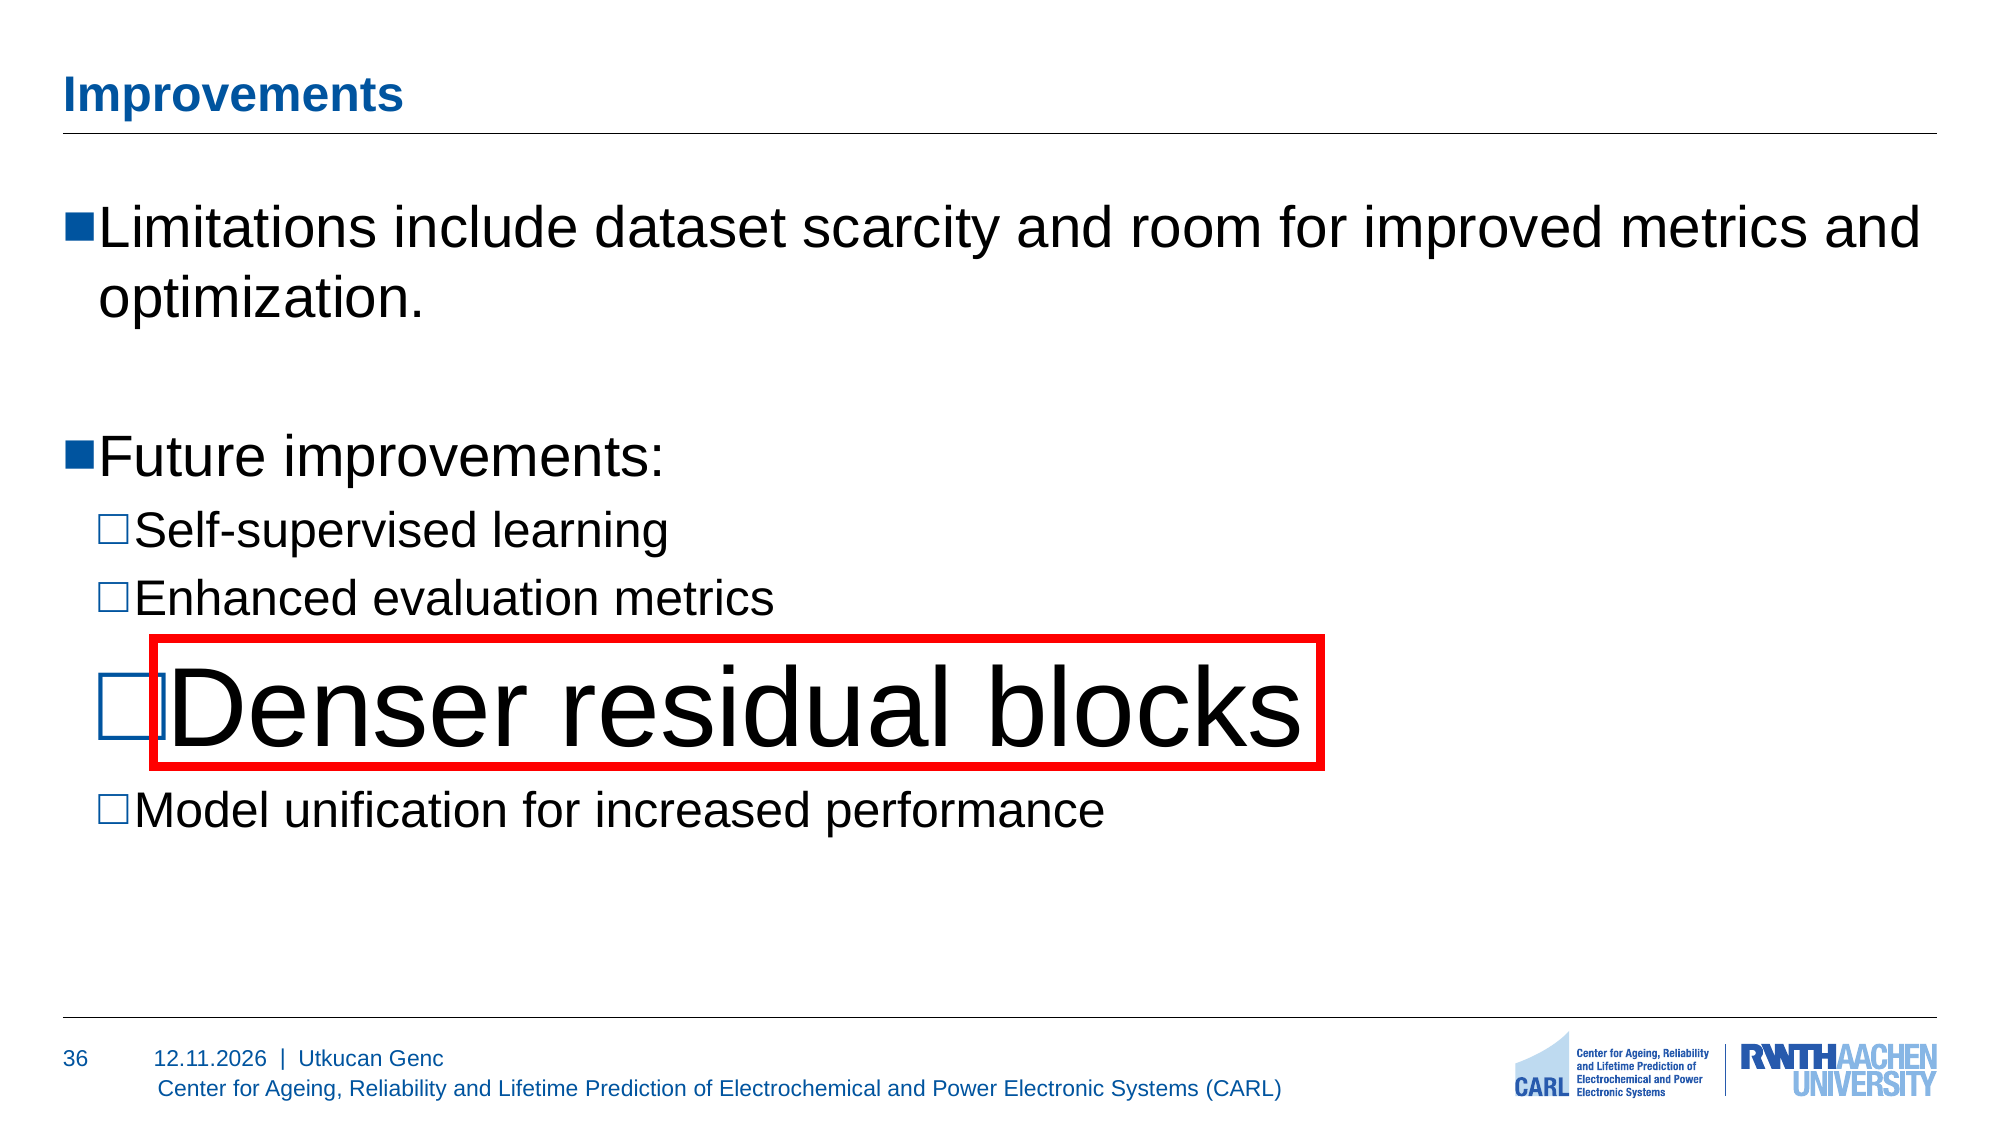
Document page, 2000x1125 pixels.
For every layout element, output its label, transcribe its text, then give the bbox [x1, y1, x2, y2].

list Limitations include dataset scarcity and room for improved metrics and optimization. Future improvements: Self-supervised learning Enhanced evaluation metrics Denser residual blocks Model unification for increased performance [63, 188, 1937, 657]
slide_number 36 [63, 1043, 223, 1109]
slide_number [1019, 1043, 1084, 1125]
footer Utkucan Genc [298, 1043, 1019, 1125]
title Improvements [63, 33, 1937, 123]
text_box [152, 637, 1322, 767]
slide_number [153, 1043, 298, 1125]
